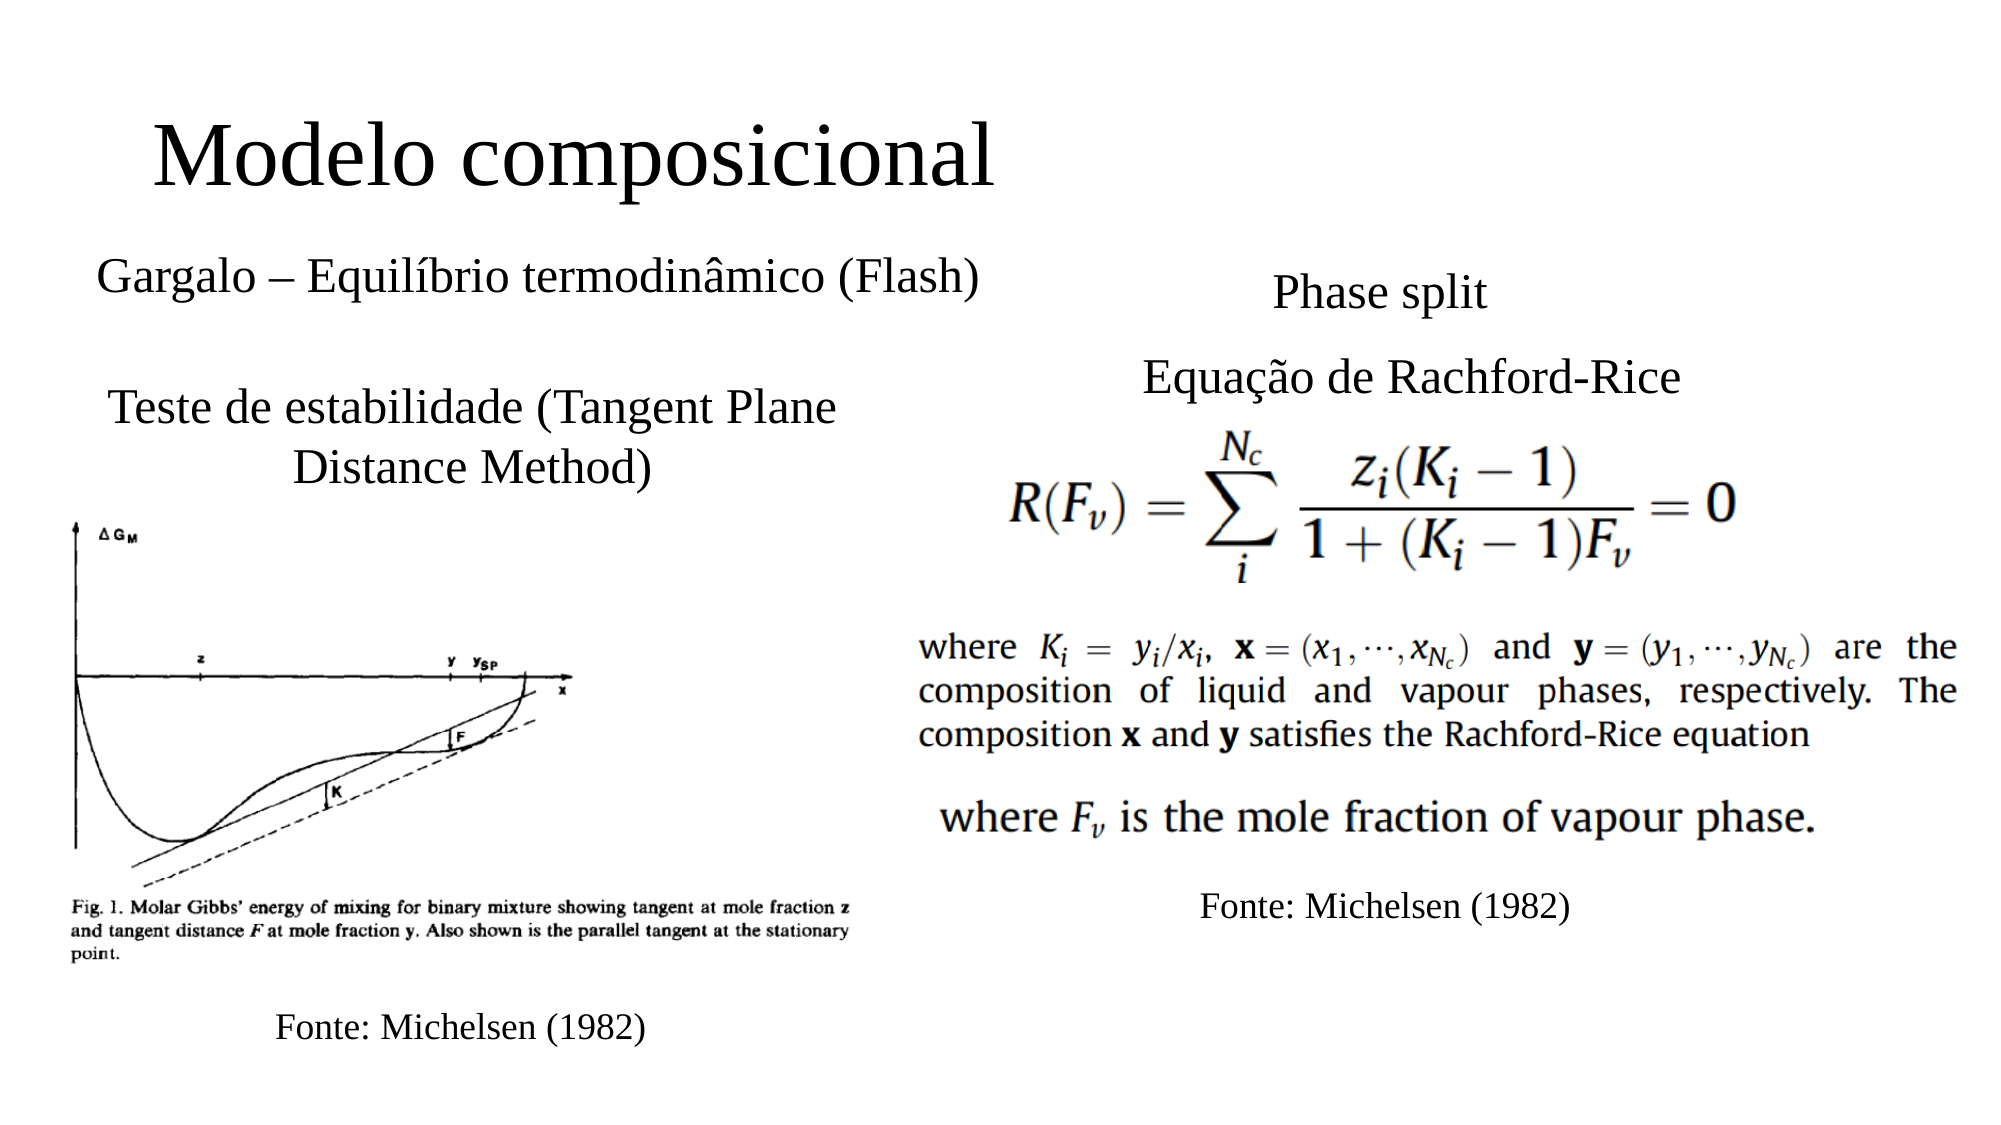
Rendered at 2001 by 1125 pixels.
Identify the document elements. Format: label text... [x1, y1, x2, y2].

picture [913, 786, 1829, 853]
text_box Fonte: Michelsen (1982) [1184, 873, 1836, 934]
picture [1003, 411, 1739, 583]
picture [910, 622, 1970, 766]
picture [64, 508, 860, 972]
text_box Equação de Rachford-Rice [910, 336, 1914, 412]
text_box Phase split [1159, 251, 1614, 327]
text_box Teste de estabilidade (Tangent Plane Distance Method) [86, 365, 860, 501]
title Modelo composicional [137, 46, 1863, 265]
text_box Fonte: Michelsen (1982) [259, 994, 911, 1055]
text_box Gargalo – Equilíbrio termodinâmico (Flash) [81, 235, 1027, 310]
